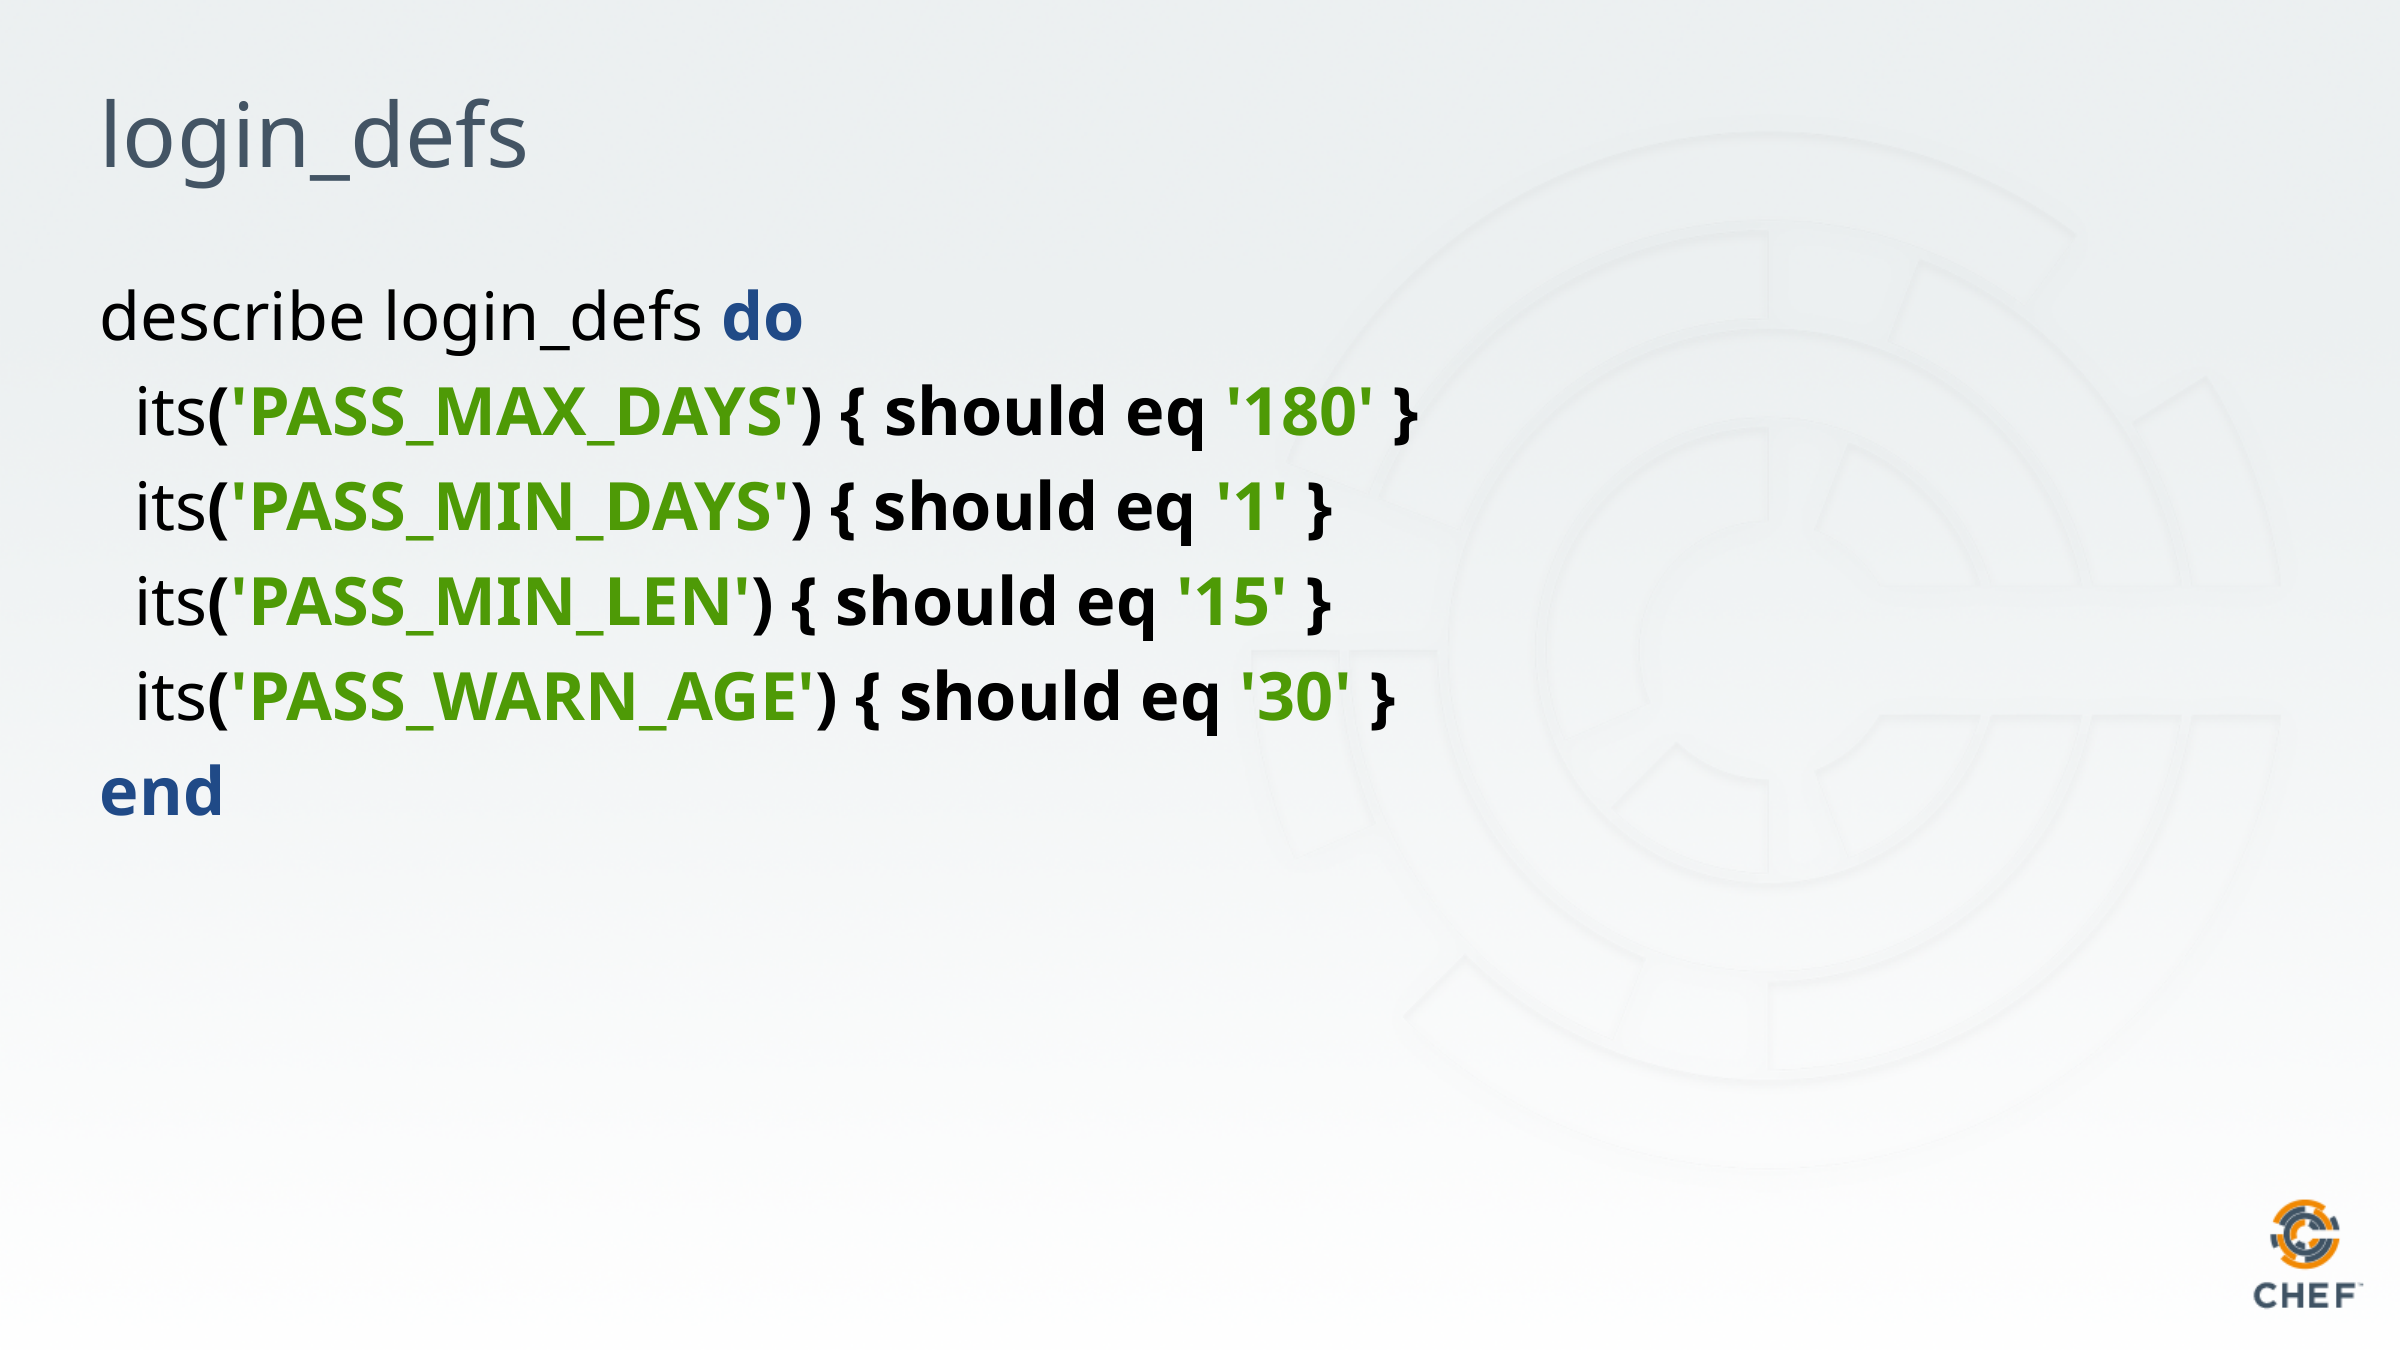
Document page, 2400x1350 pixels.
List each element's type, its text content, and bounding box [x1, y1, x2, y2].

title login_defs [99, 90, 2300, 190]
list describe login_defs do its('PASS_MAX_DAYS') { should eq '180' } its('PASS_MIN_DAYS') { should eq '1' } its('PASS_MIN_LEN') { should eq '15' } its('PASS_WARN_AGE') { should eq '30' } end [99, 274, 2300, 1064]
picture [0, 0, 2400, 1350]
